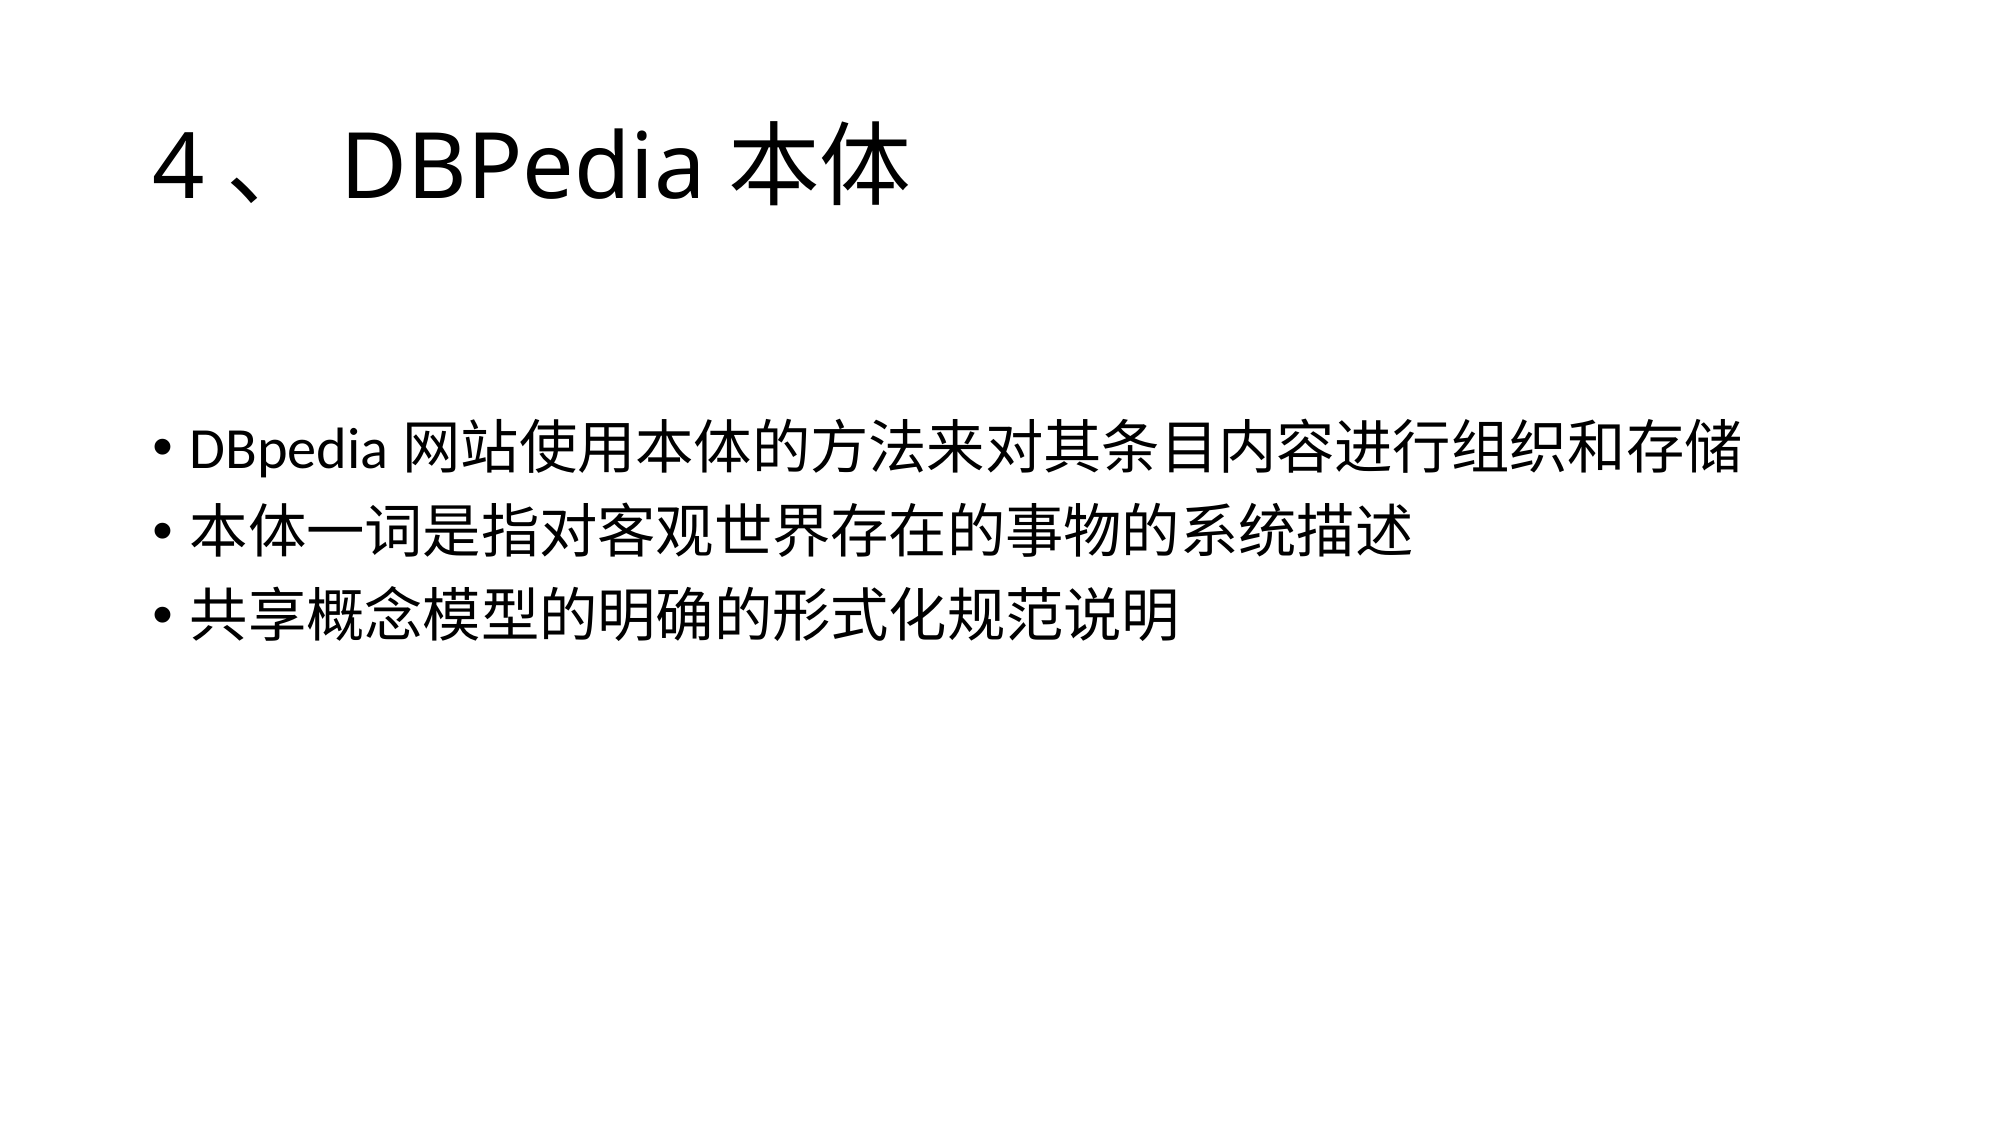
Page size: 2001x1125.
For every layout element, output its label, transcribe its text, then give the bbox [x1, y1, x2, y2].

title 4、DBPedia本体 [137, 59, 1863, 278]
list DBpedia网站使用本体的方法来对其条目内容进行组织和存储 本体一词是指对客观世界存在的事物的系统描述 共享概念模型的明确的形式化规范说明 [137, 411, 1863, 1125]
